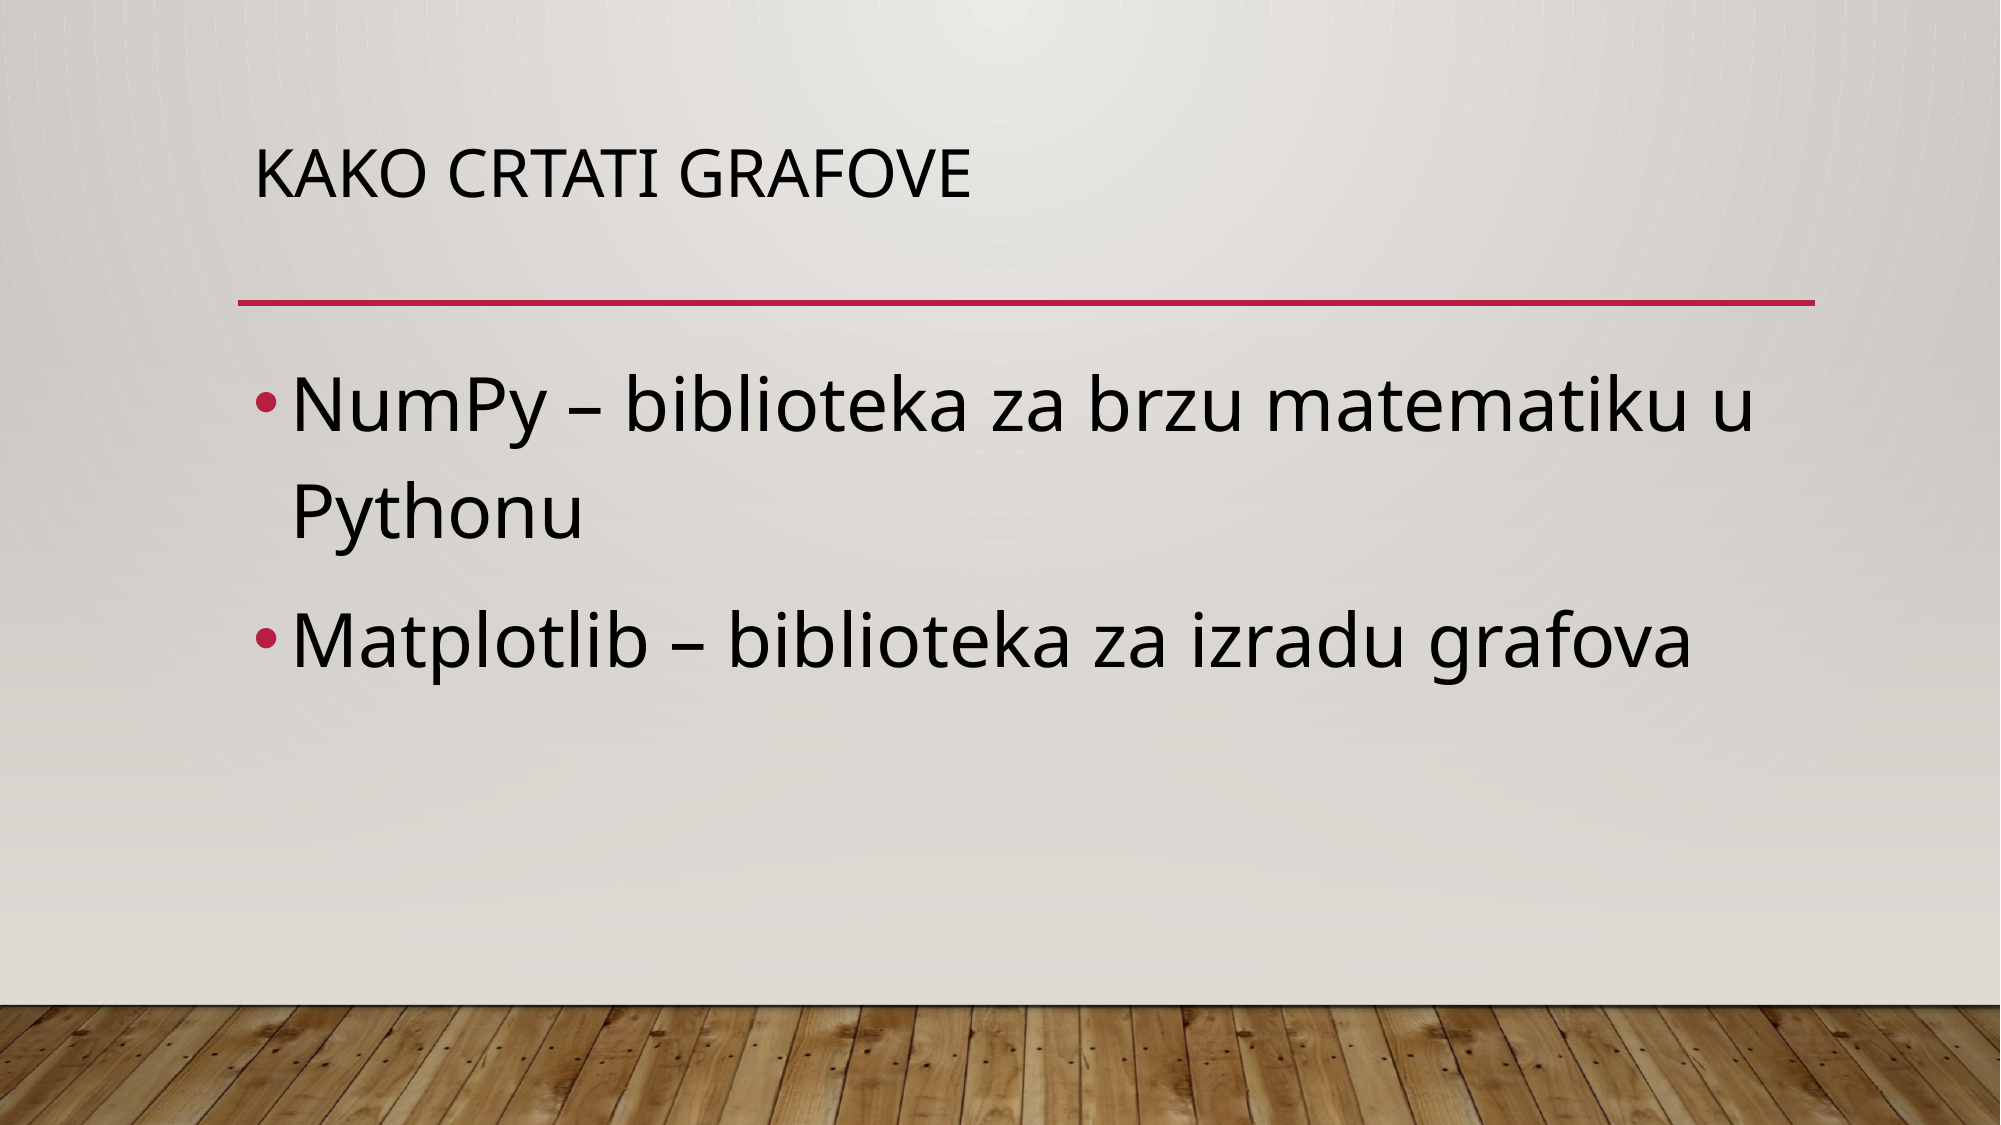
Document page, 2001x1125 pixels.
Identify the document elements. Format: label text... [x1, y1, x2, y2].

title KAKO CRTATI GRAFOVE [238, 131, 1814, 305]
list NumPy – biblioteka za brzu matematiku u Pythonu Matplotlib – biblioteka za izradu grafova [238, 330, 1814, 897]
picture [0, 1005, 2000, 1125]
